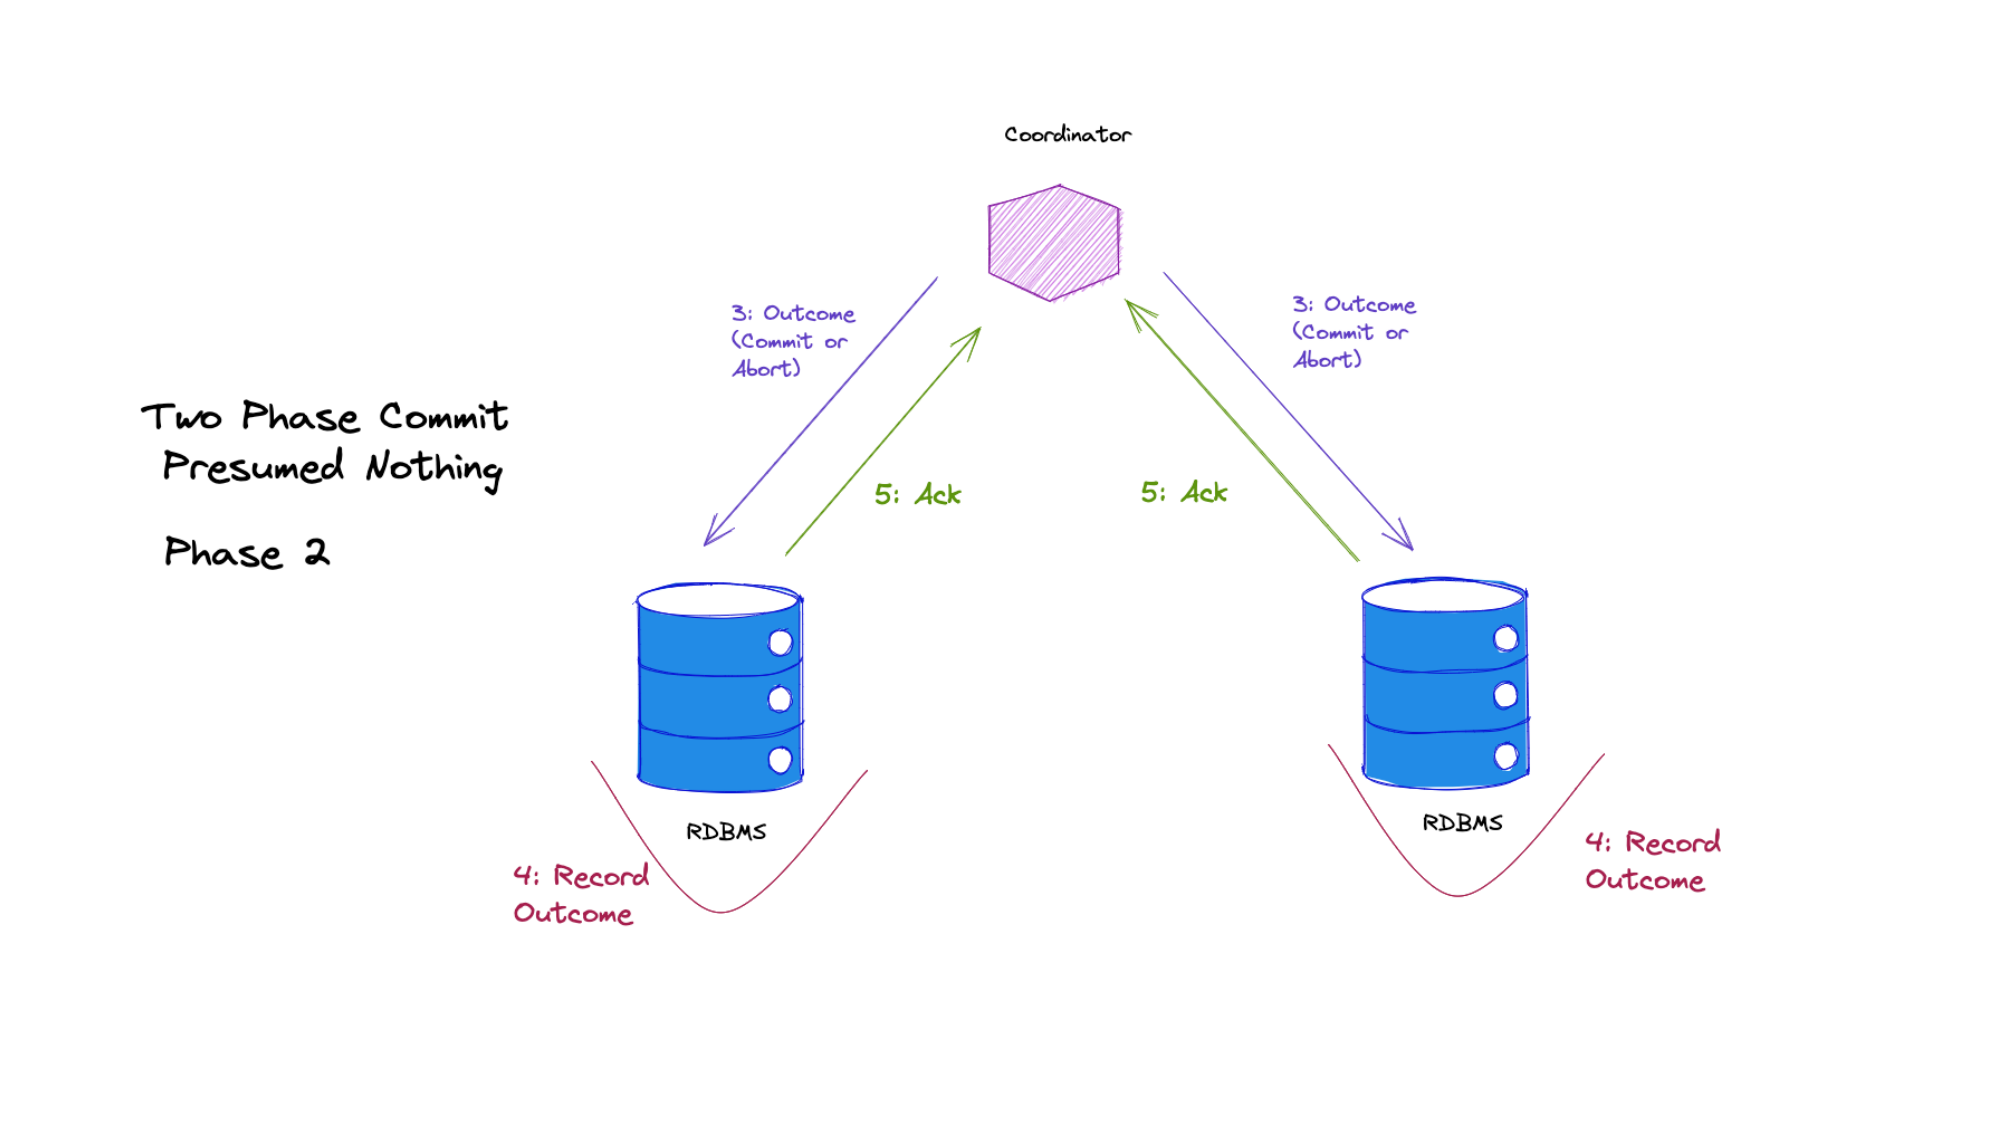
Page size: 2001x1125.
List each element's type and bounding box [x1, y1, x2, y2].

picture [132, 110, 1731, 943]
